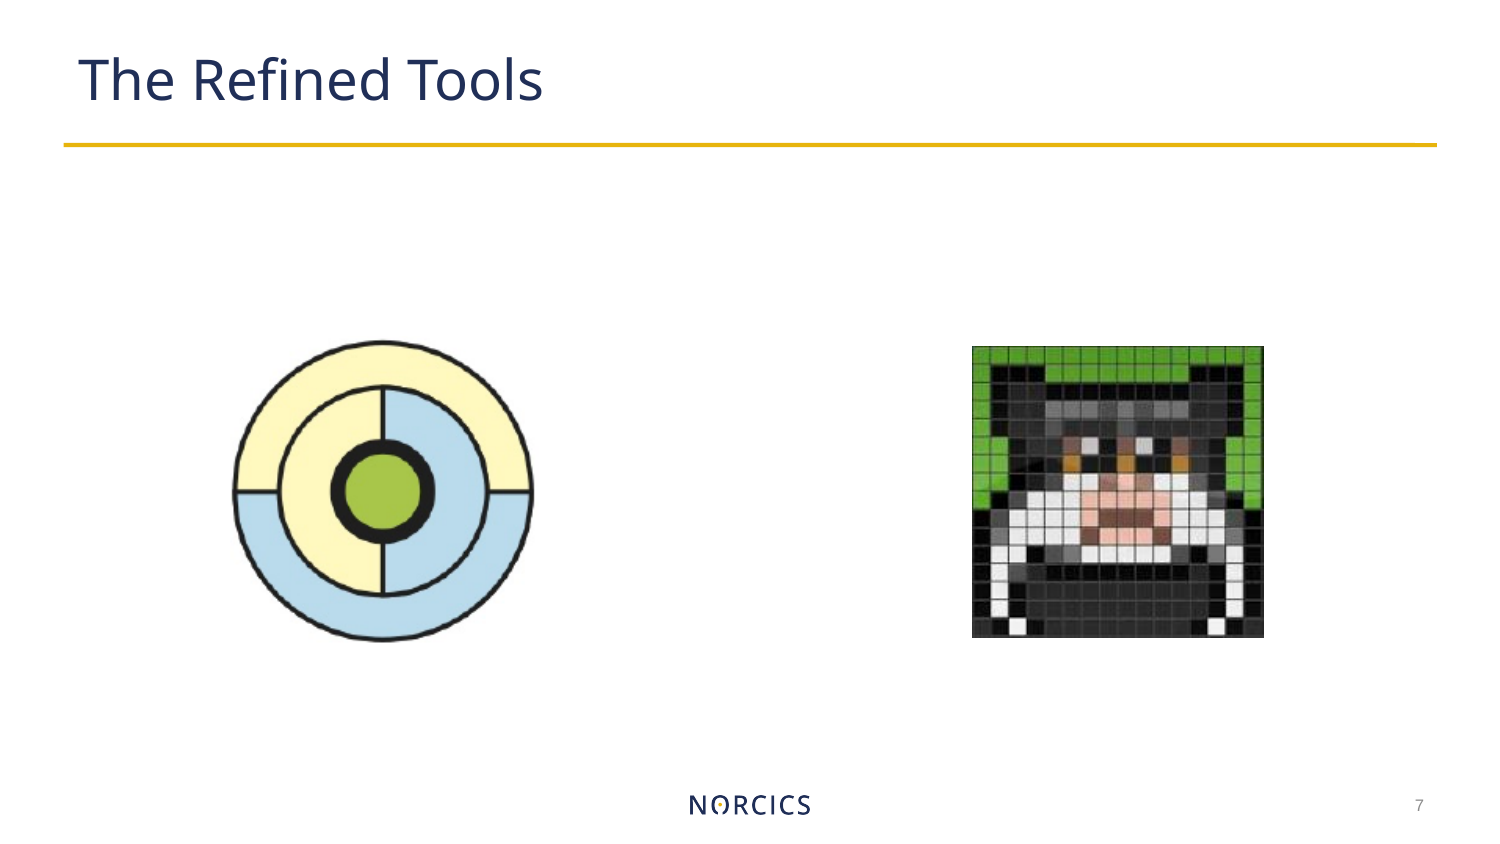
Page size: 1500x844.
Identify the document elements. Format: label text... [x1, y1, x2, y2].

slide_number 7 [1099, 782, 1437, 827]
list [226, 335, 539, 649]
title The Refined Tools [63, 44, 1437, 208]
picture [690, 795, 810, 815]
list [972, 346, 1264, 638]
